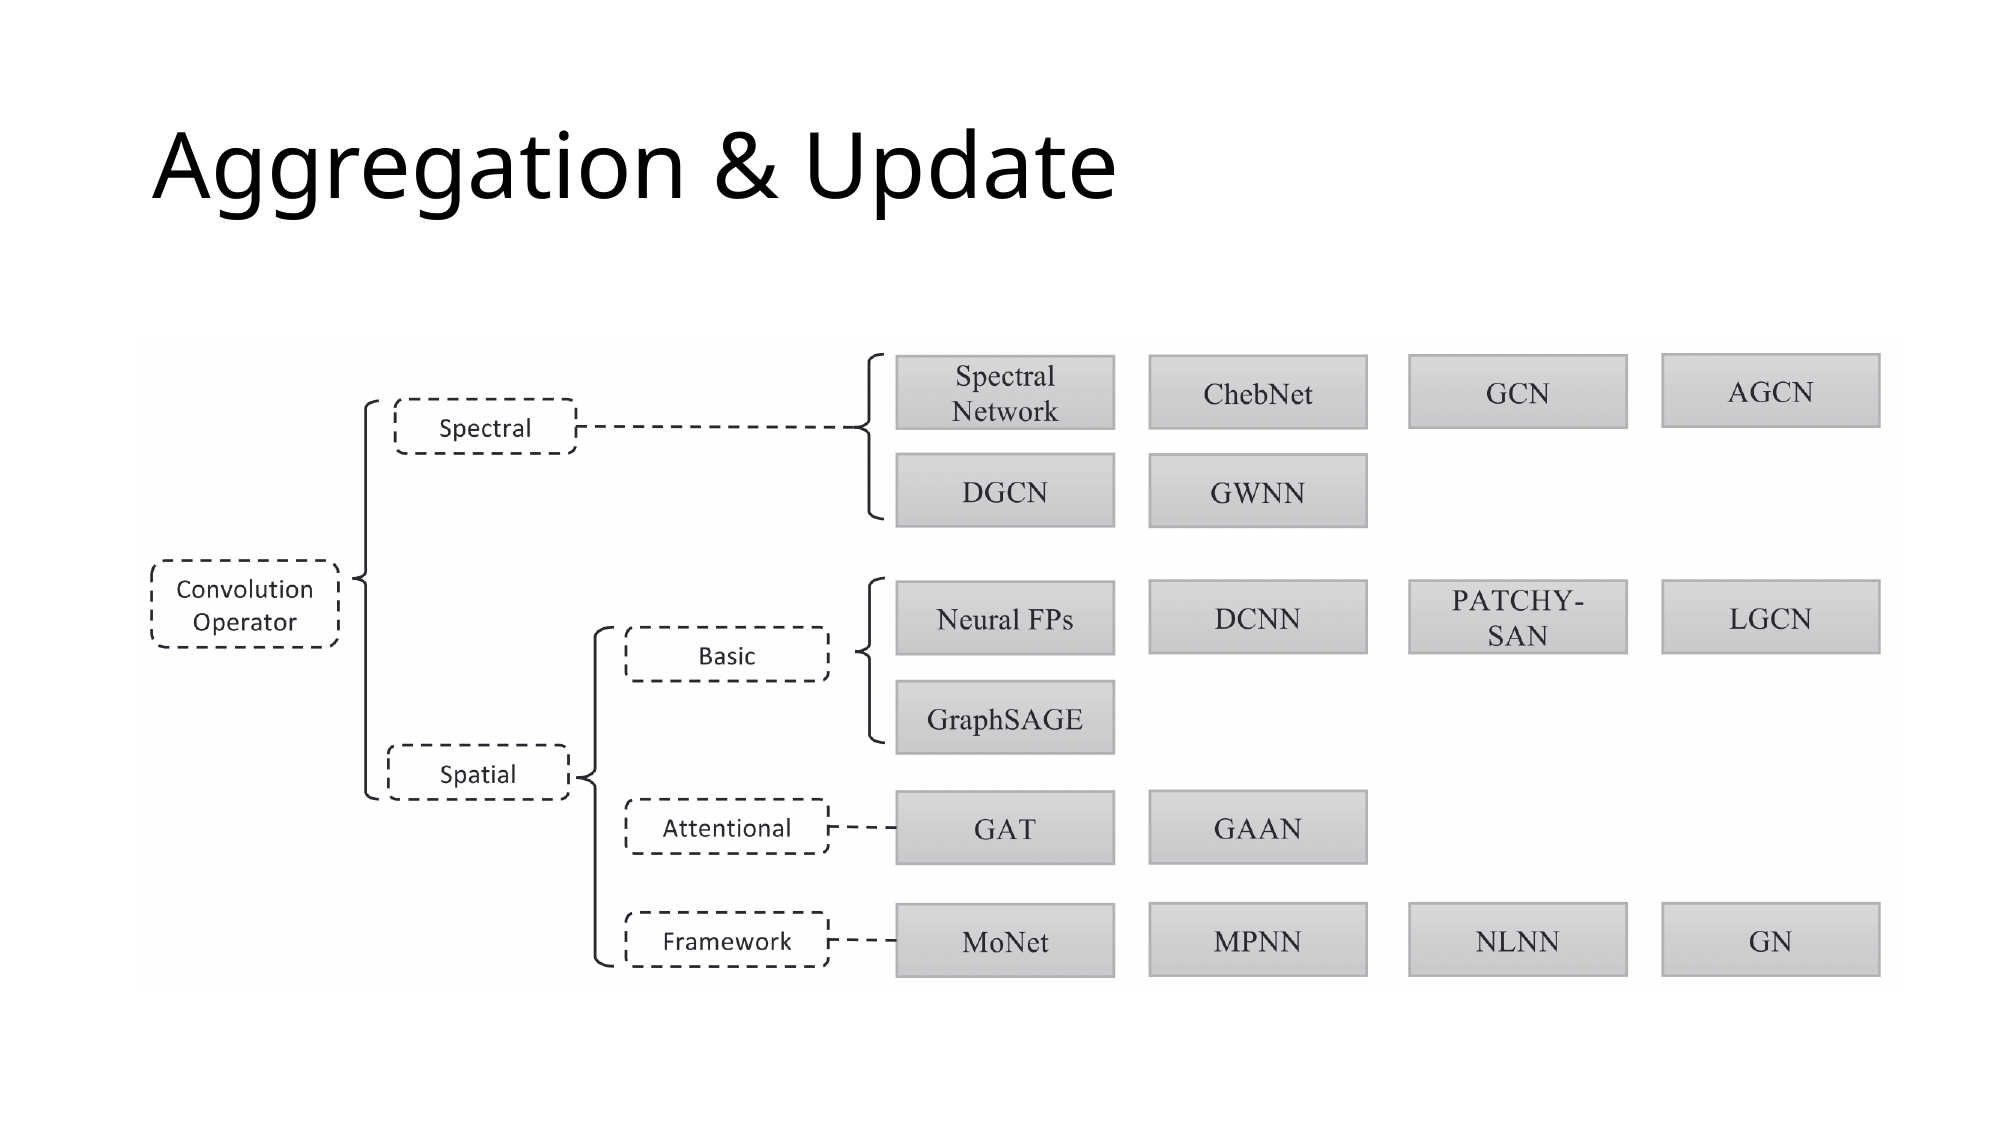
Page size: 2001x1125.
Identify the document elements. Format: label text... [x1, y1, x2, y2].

title Aggregation & Update [137, 59, 1863, 278]
picture [137, 339, 1900, 988]
